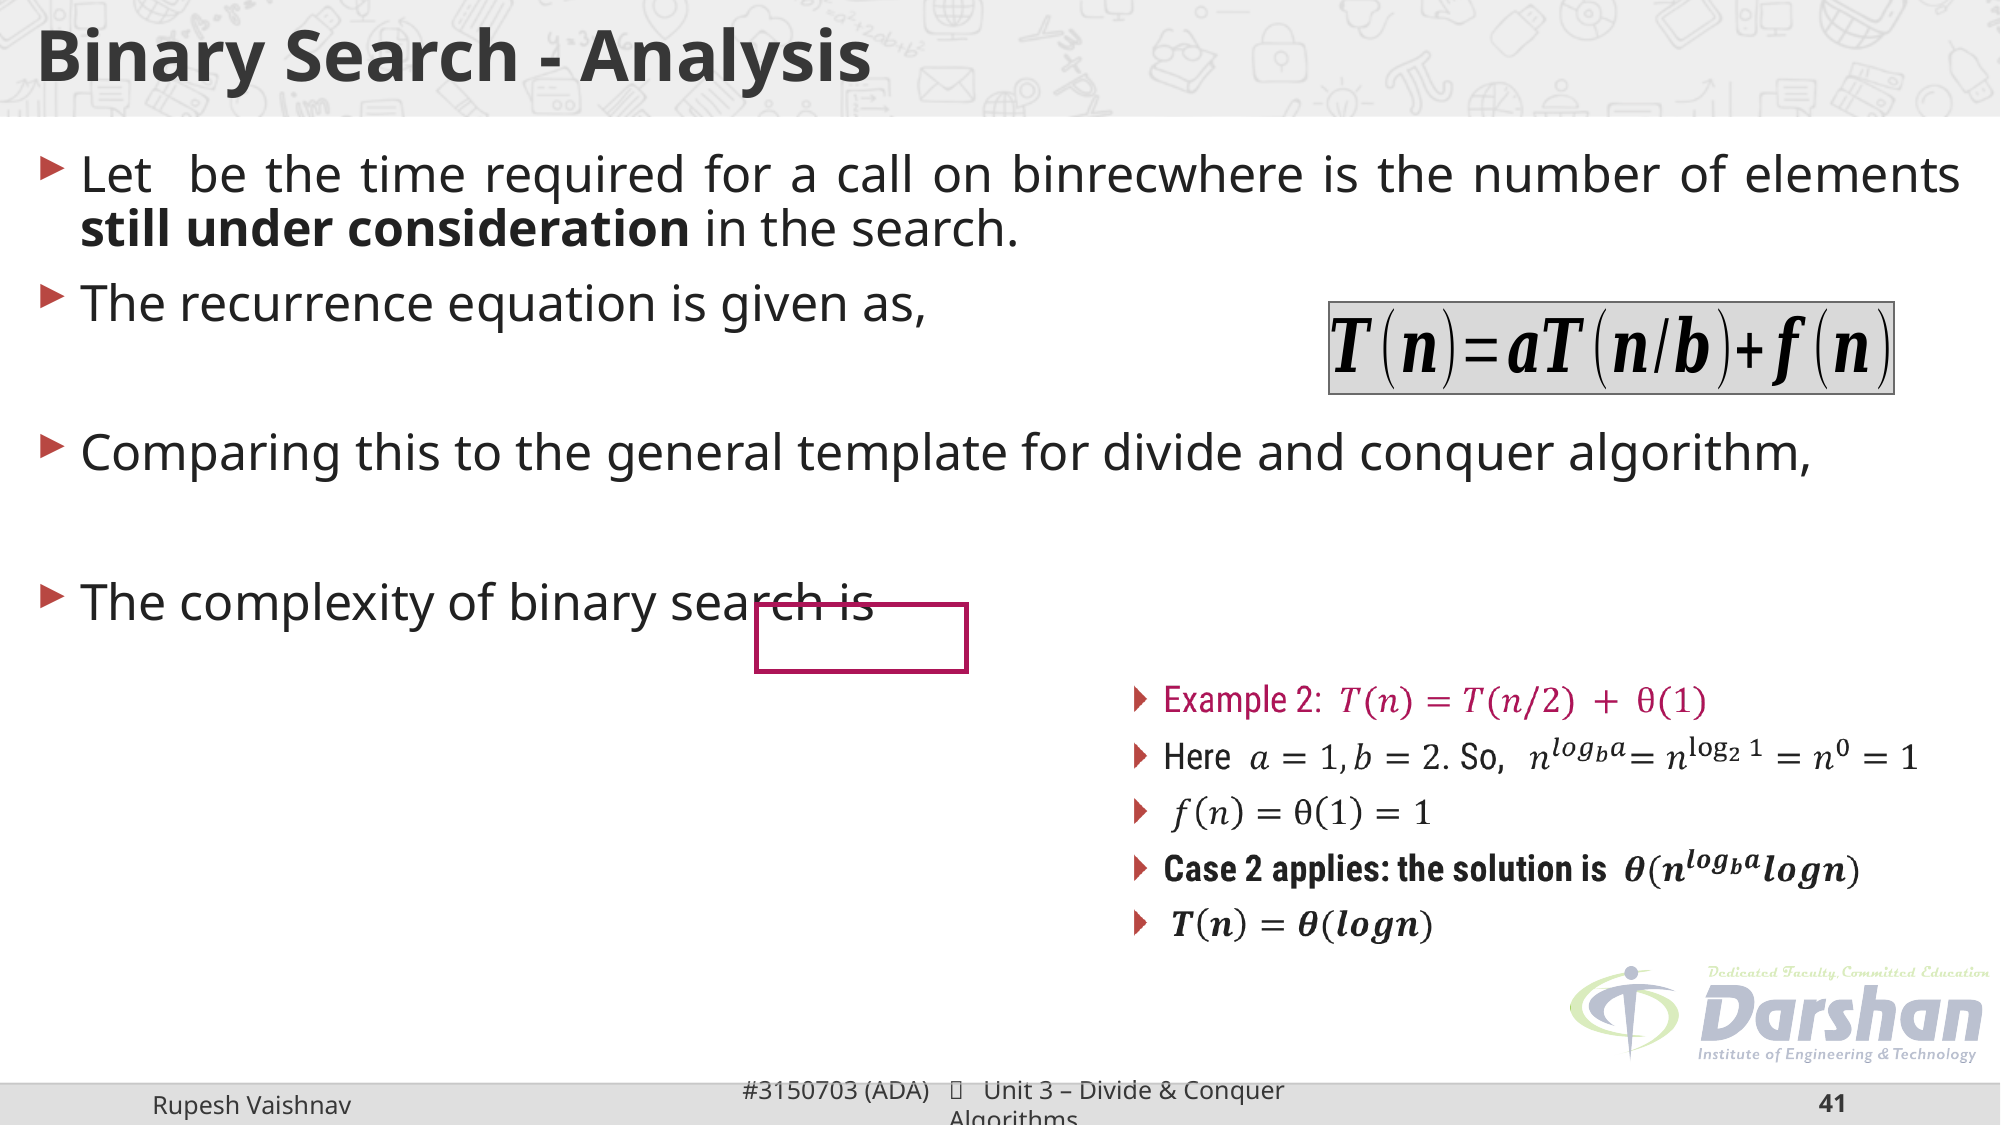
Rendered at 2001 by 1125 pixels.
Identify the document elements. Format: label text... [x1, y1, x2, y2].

picture [1109, 666, 1932, 965]
text_box [756, 603, 968, 673]
text_box Merge [1570, 966, 1990, 1063]
title Binary Search - Analysis [0, 0, 2000, 117]
